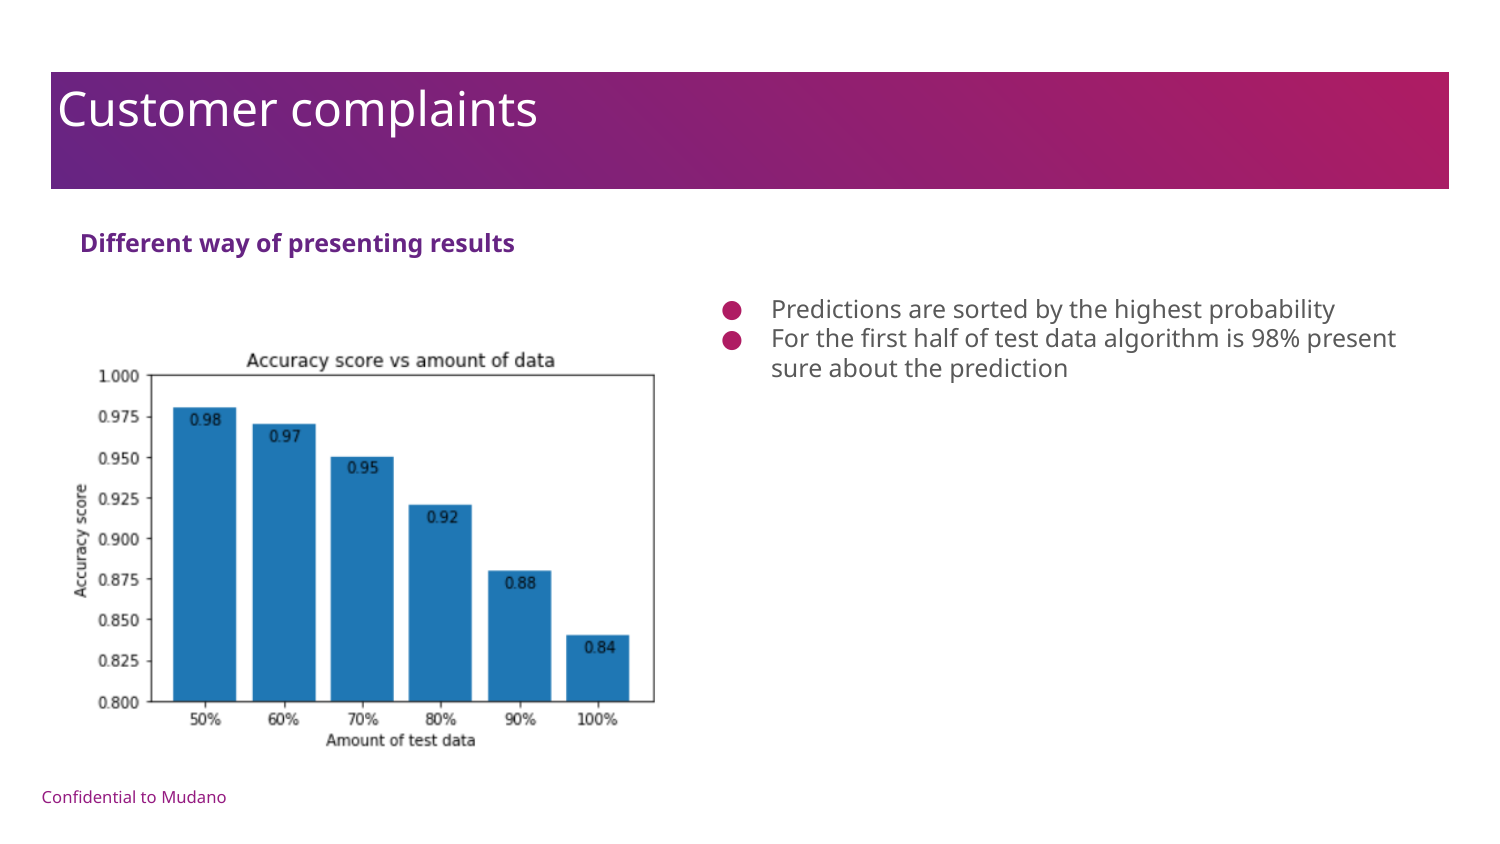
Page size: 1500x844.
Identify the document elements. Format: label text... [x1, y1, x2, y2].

subtitle Different way of presenting results [48, 221, 1452, 273]
list Predictions are sorted by the highest probability For the first half of test data algorithm is 98% present sure about the prediction [690, 287, 1449, 750]
title Customer complaints [51, 72, 1449, 189]
picture [58, 347, 676, 750]
